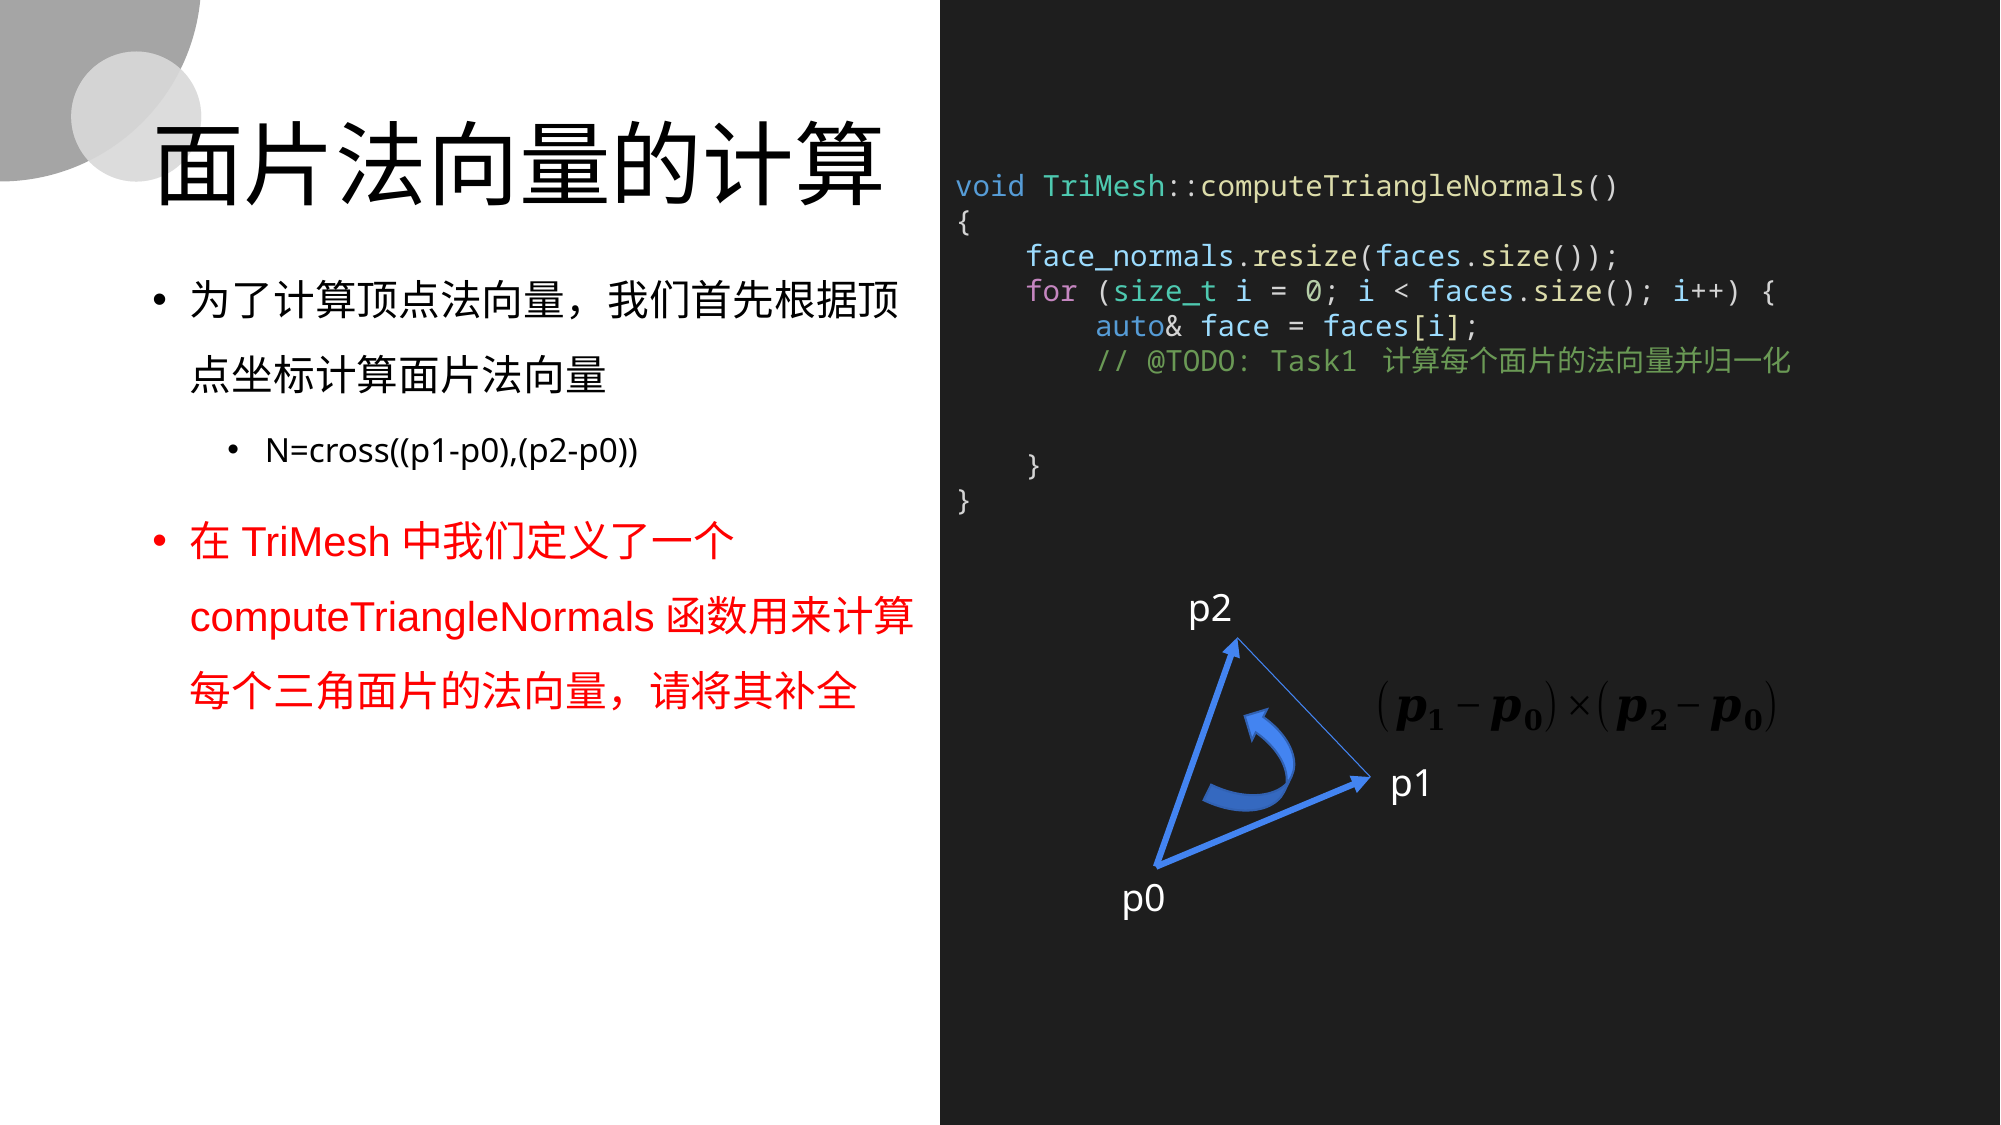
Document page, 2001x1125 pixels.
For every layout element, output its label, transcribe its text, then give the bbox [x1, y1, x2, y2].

text_box p0 [1106, 866, 1188, 927]
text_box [1237, 637, 1371, 778]
title 面片法向量的计算 [137, 111, 1863, 242]
text_box p2 [1173, 576, 1255, 637]
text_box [1155, 637, 1237, 777]
picture [940, 0, 2000, 1125]
list 为了计算顶点法向量，我们首先根据顶点坐标计算面片法向量 N=cross((p1-p0),(p2-p0)) 在TriMesh中我们定义了一个computeTriangleNormals函数用来计算每个三角面片的法向量，请将其补全 [137, 242, 941, 1014]
text_box void TriMesh::computeTriangleNormals() { face_normals.resize(faces.size()); for (size_t i = 0; i < faces.size(); i++) { auto& face = faces[i]; // @TODO: Task1 计算每个面片的法向量并归一化 } } [940, 159, 1941, 524]
text_box p1 [1375, 752, 1473, 812]
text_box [1155, 777, 1371, 867]
